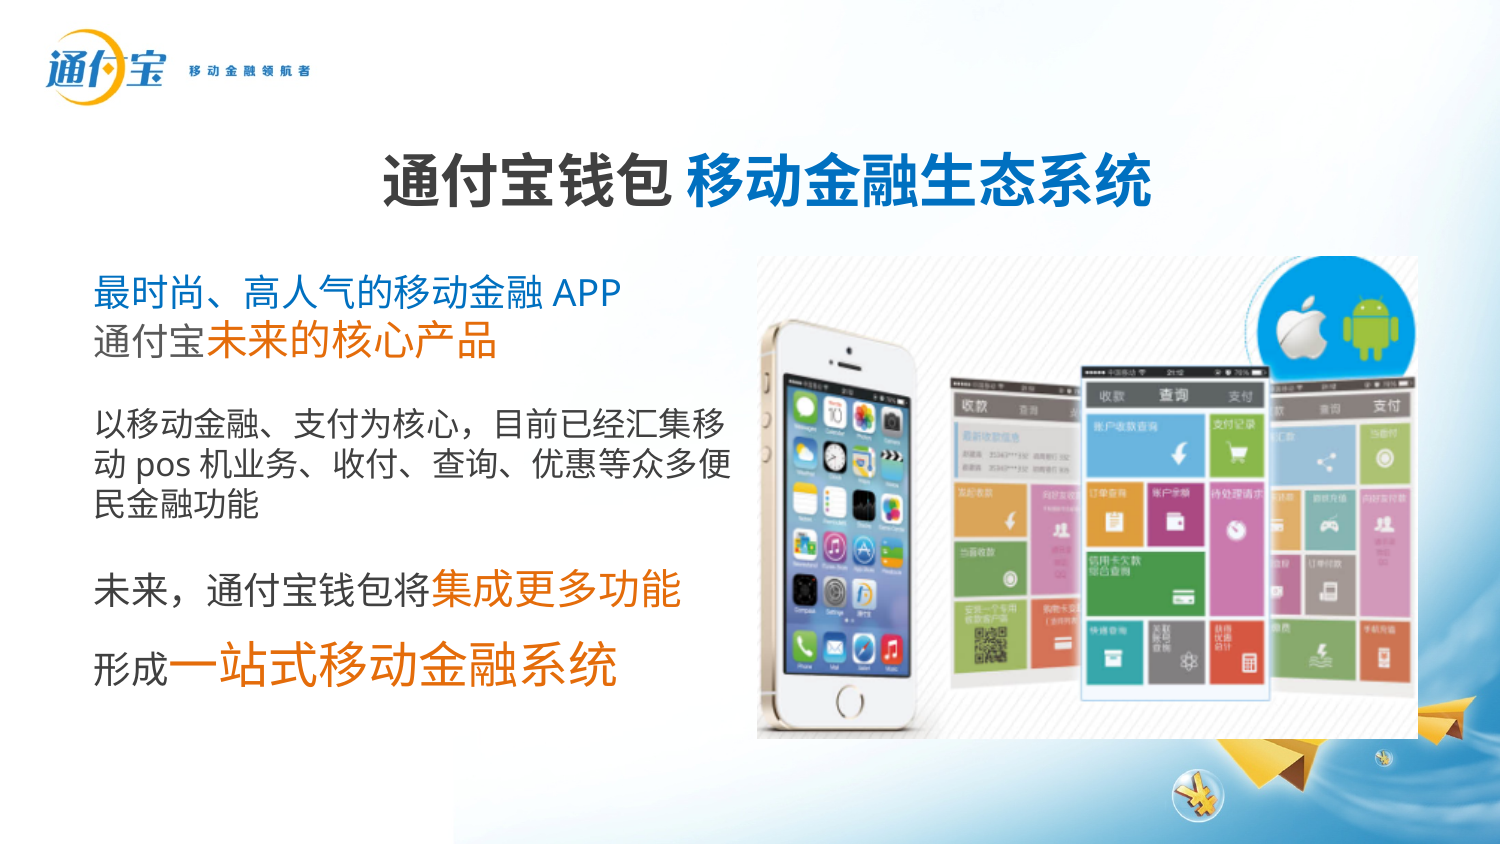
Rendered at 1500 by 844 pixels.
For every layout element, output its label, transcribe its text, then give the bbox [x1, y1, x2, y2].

picture [0, 0, 1500, 844]
text_box 最时尚、高人气的移动金融APP 通付宝未来的核心产品 以移动金融、支付为核心，目前已经汇集移动pos机业务、收付、查询、优惠等众多便民金融功能 未来，通付宝钱包将集成更多功能 形成一站式移动金融系统 [93, 268, 750, 701]
text_box 通付宝钱包 移动金融生态系统 [187, 136, 1348, 222]
